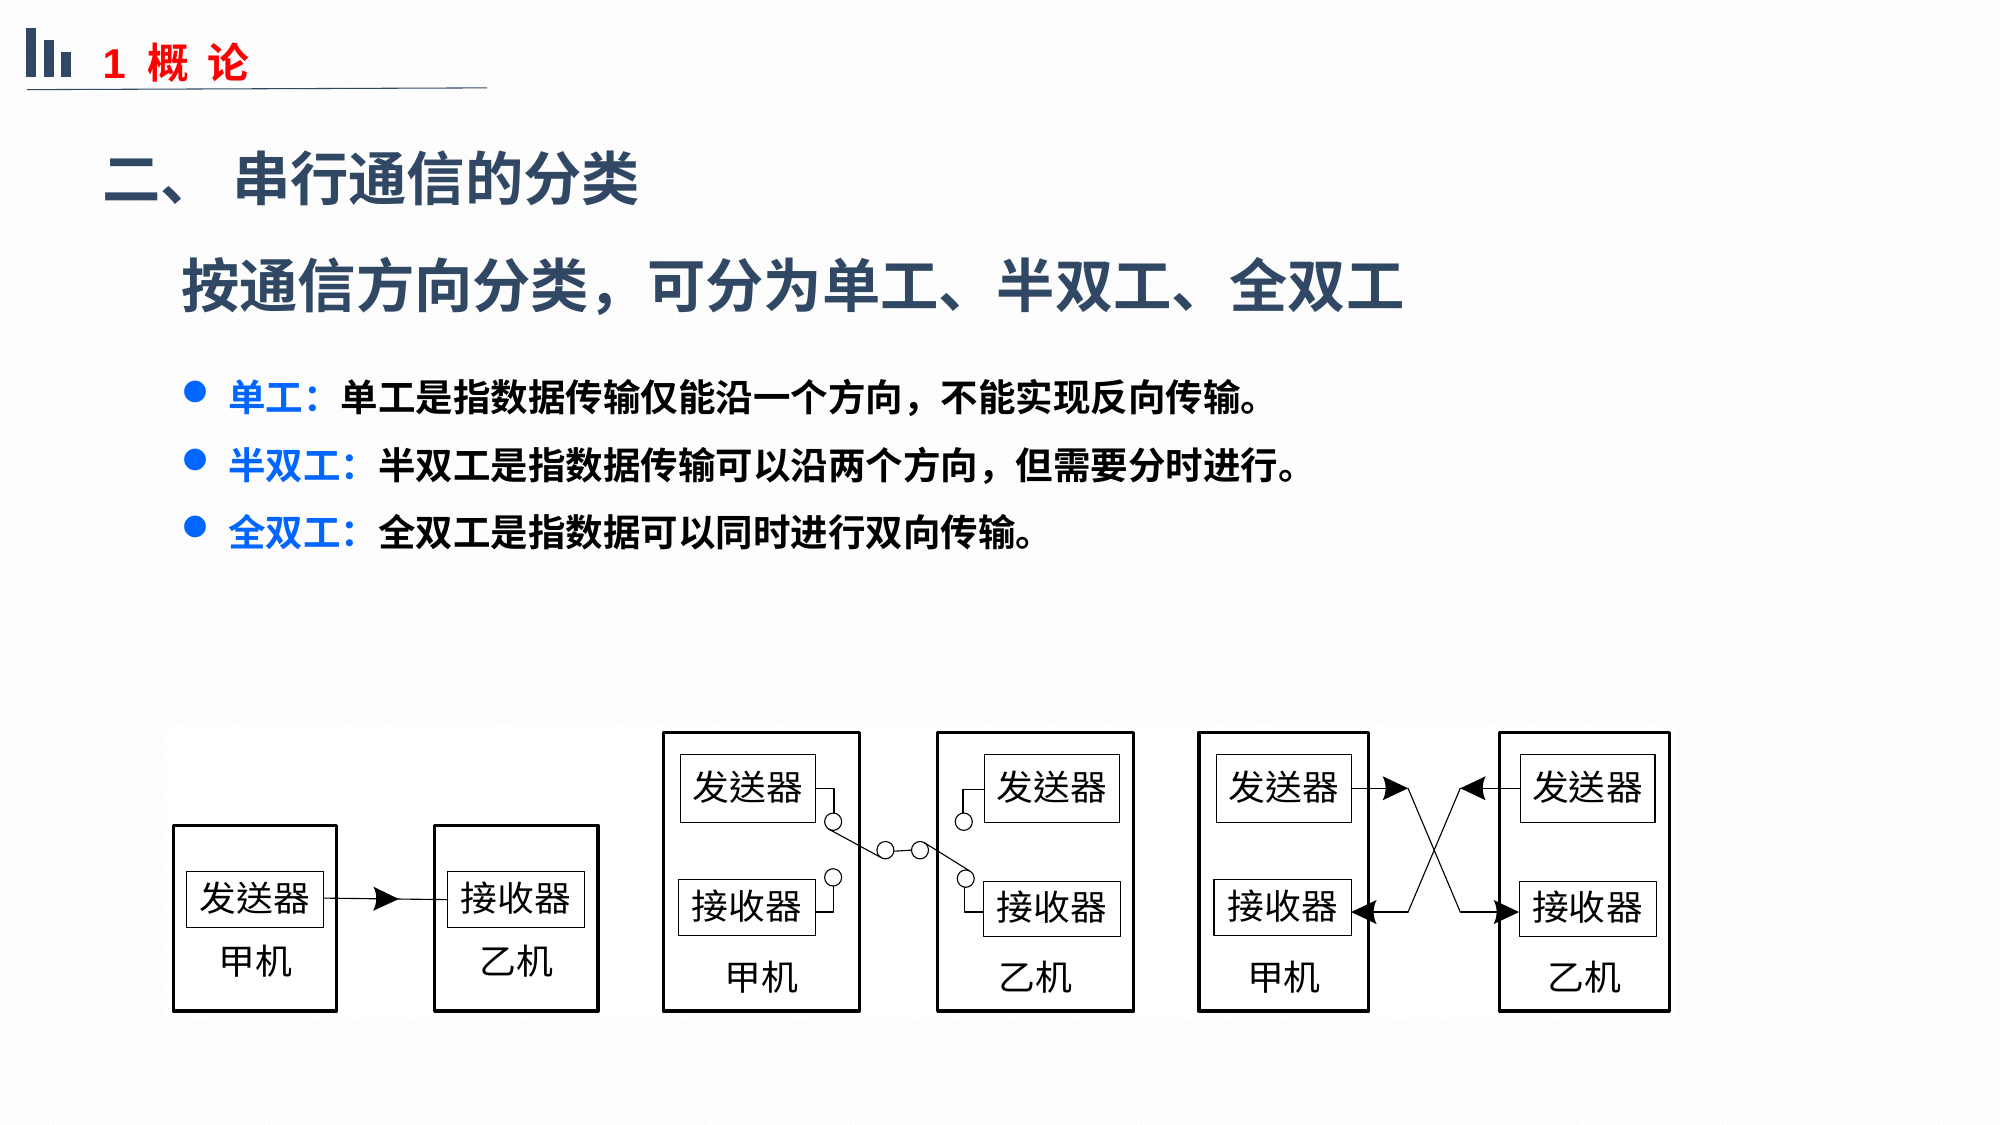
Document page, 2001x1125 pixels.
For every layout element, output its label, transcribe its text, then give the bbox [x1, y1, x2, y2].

text_box 单工：单工是指数据传输仅能沿一个方向，不能实现反向传输。 半双工：半双工是指数据传输可以沿两个方向，但需要分时进行。 全双工：全双工是指数据可以同时进行双向传输。 [166, 344, 1677, 562]
text_box 按通信方向分类，可分为单工、半双工、全双工 [166, 241, 1621, 327]
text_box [26, 29, 488, 95]
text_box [166, 726, 1677, 1018]
text_box 二、 串行通信的分类 [87, 134, 853, 220]
